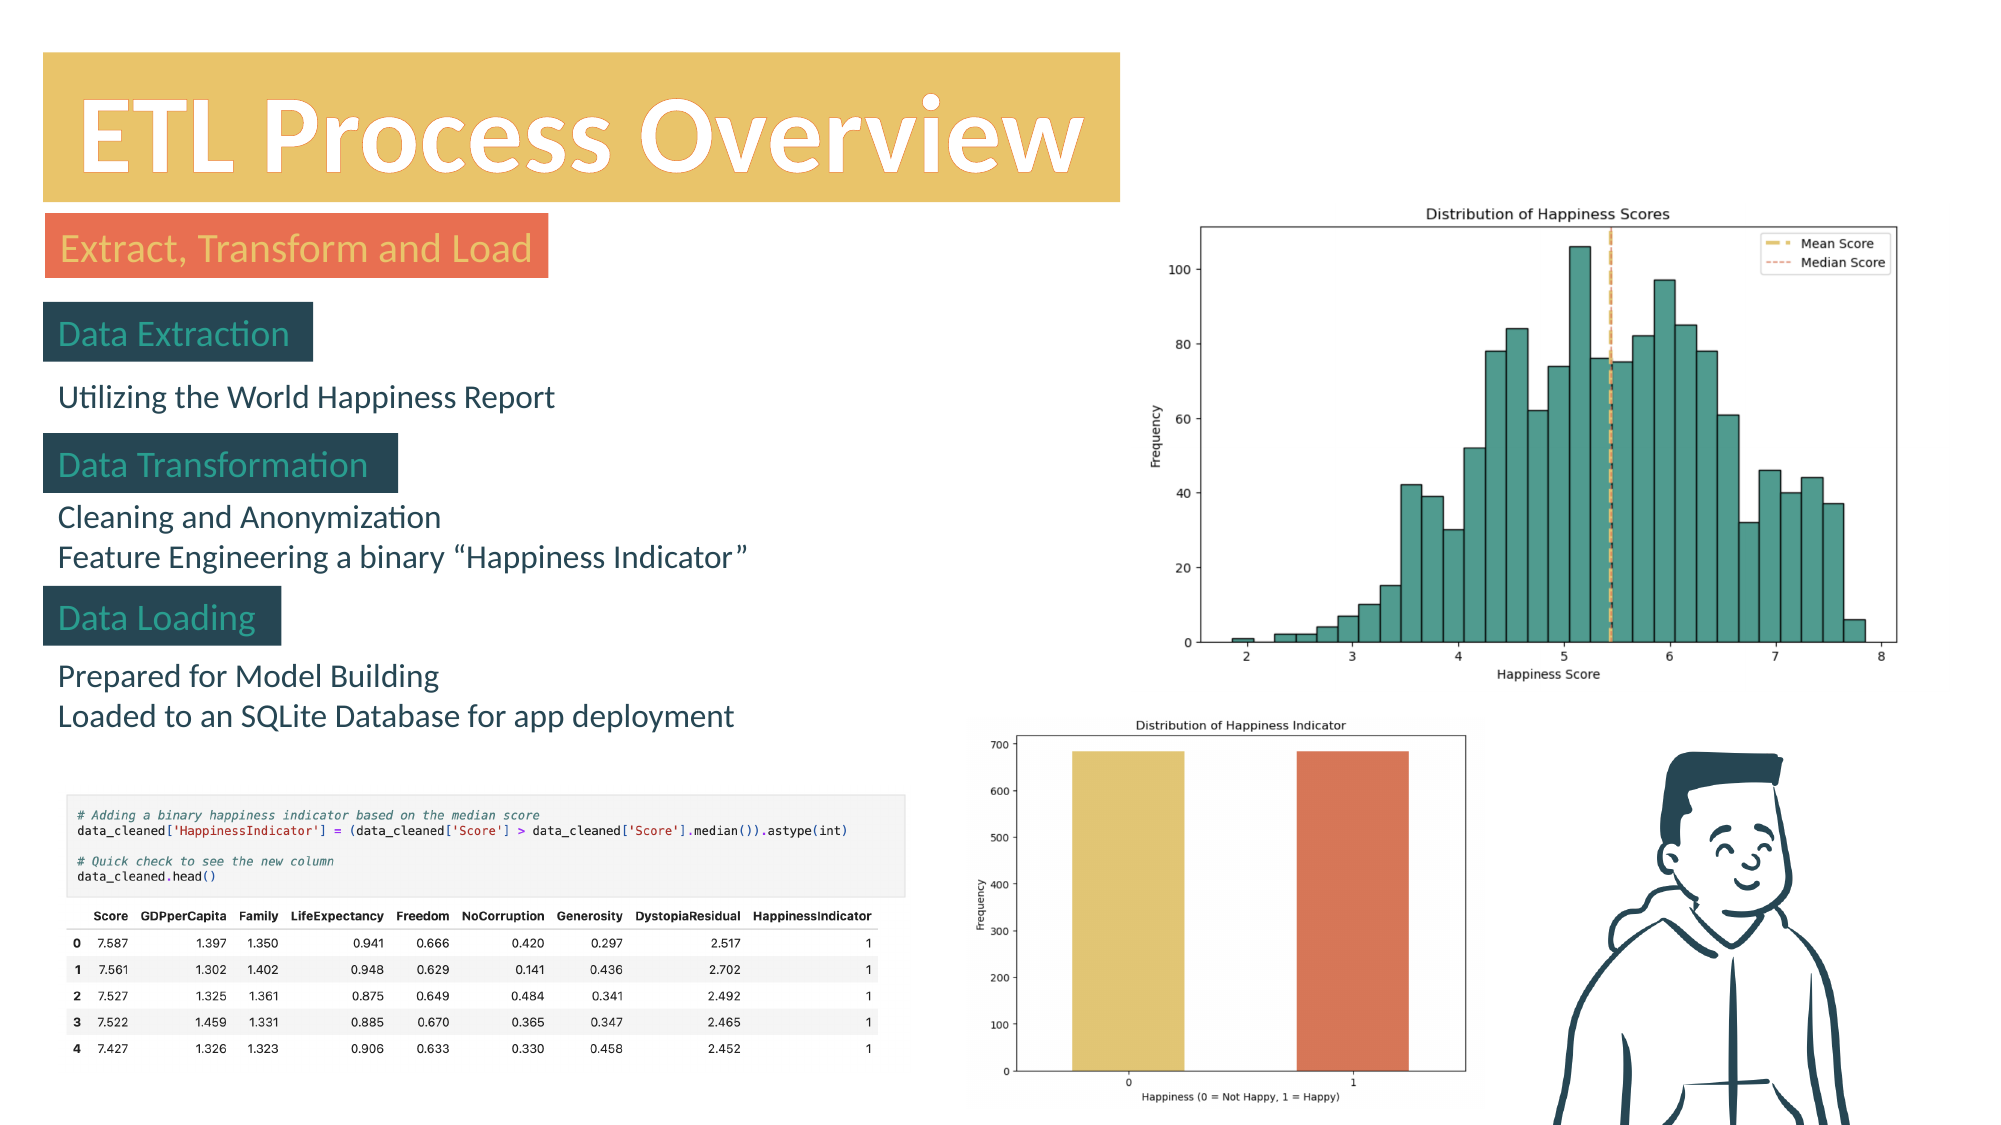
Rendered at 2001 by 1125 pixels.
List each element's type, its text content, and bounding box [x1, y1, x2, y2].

text_box Data Transformation [43, 433, 399, 493]
picture [1131, 203, 1950, 692]
text_box Data Extraction Utilizing the World Happiness Report Data Transformation Cleaning and Anonymization Feature Engineering a binary “Happiness Indicator” Prepared for Model Building Loaded to an SQLite Database for app deployment [43, 327, 1043, 742]
text_box Extract, Transform and Load [45, 213, 549, 278]
text_box Data Loading [43, 585, 282, 646]
text_box Data Extraction [43, 301, 314, 362]
picture [1540, 743, 1865, 1125]
picture [966, 717, 1485, 1109]
text_box ETL Process Overview [43, 52, 1121, 203]
picture [58, 785, 911, 1073]
